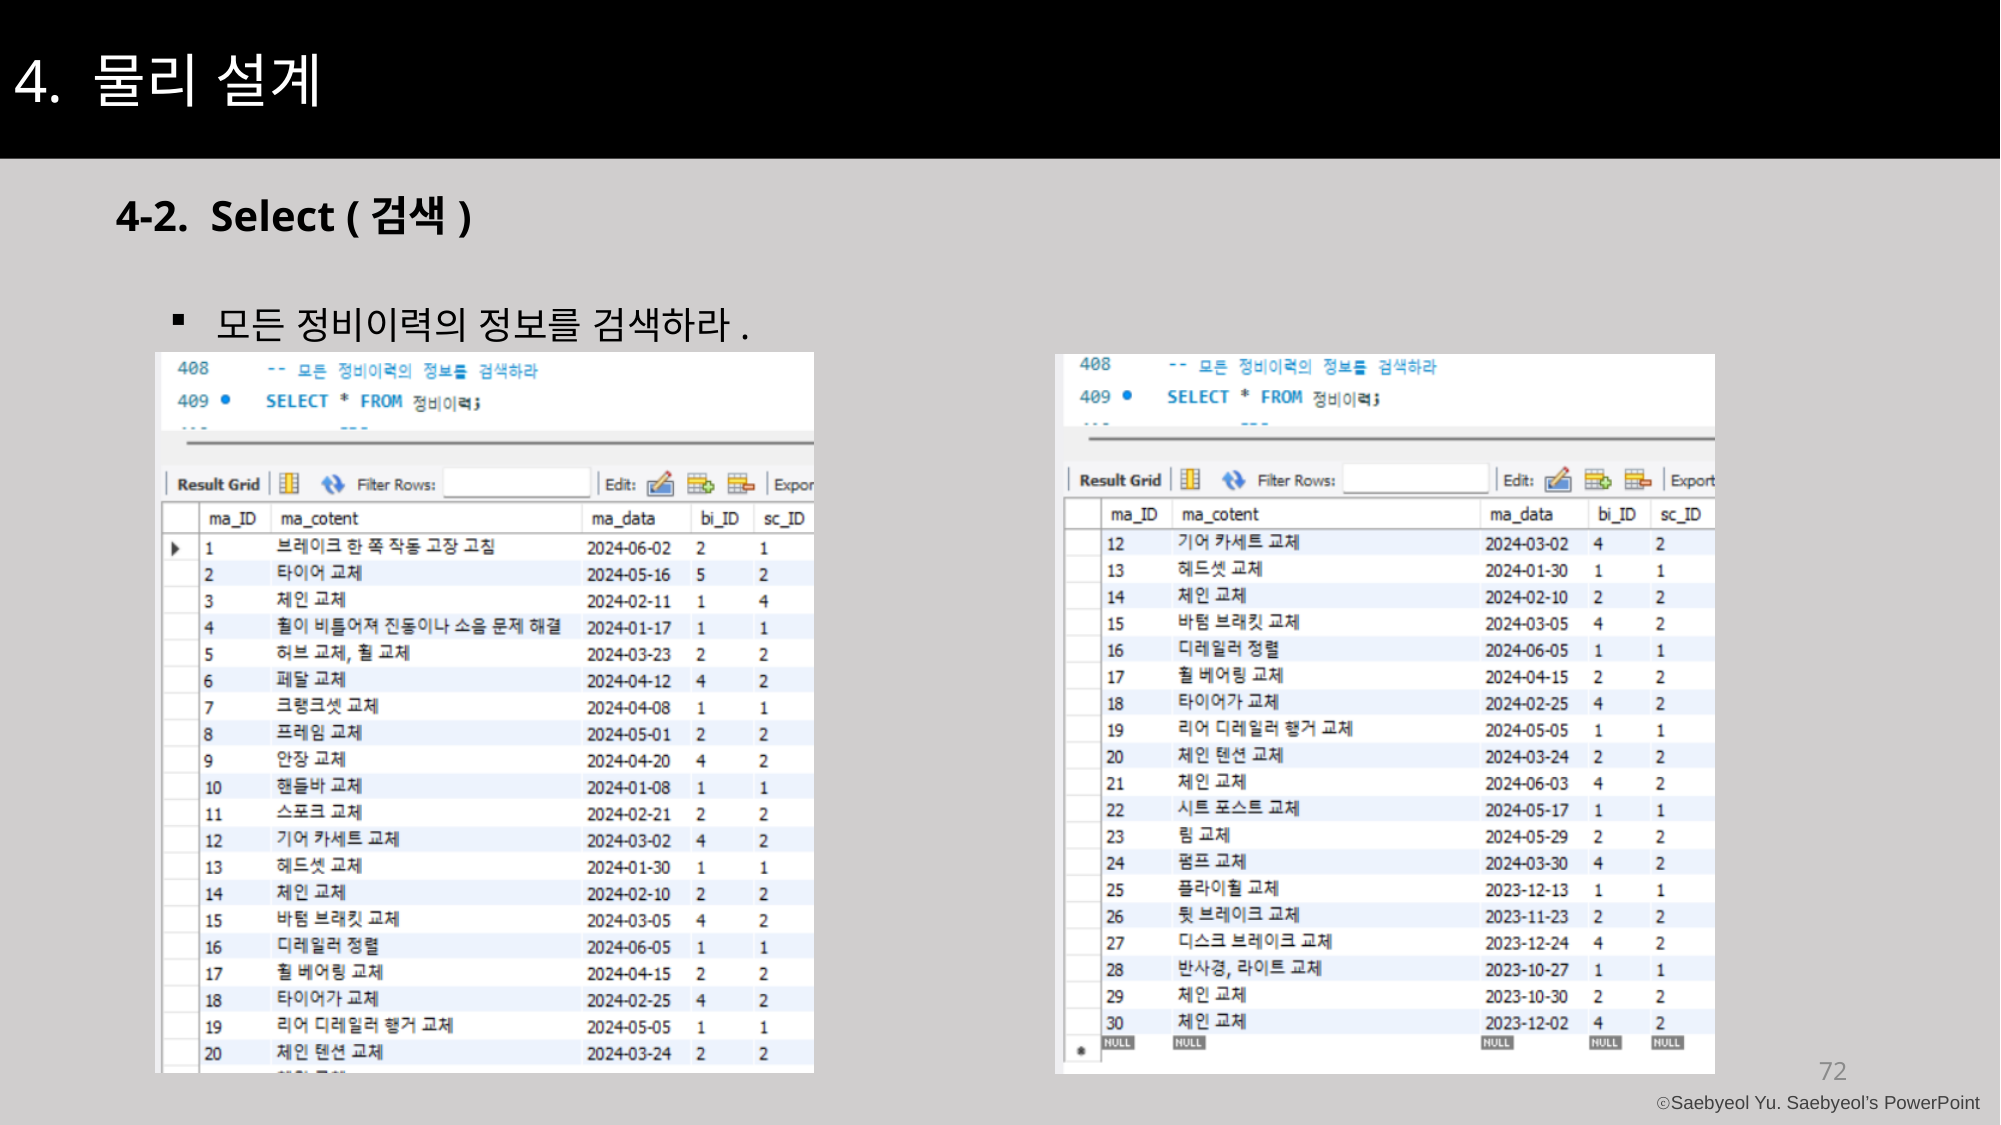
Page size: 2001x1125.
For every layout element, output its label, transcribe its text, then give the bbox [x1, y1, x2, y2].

text_box 4. 물리 설계 [0, 0, 2000, 160]
text_box 모든 정비이력의 정보를 검색하라. [155, 294, 1634, 355]
picture [1055, 354, 1715, 1074]
picture [154, 352, 814, 1073]
text_box 4-2. Select (검색) [101, 182, 576, 247]
slide_number 72 [1412, 1042, 1863, 1103]
